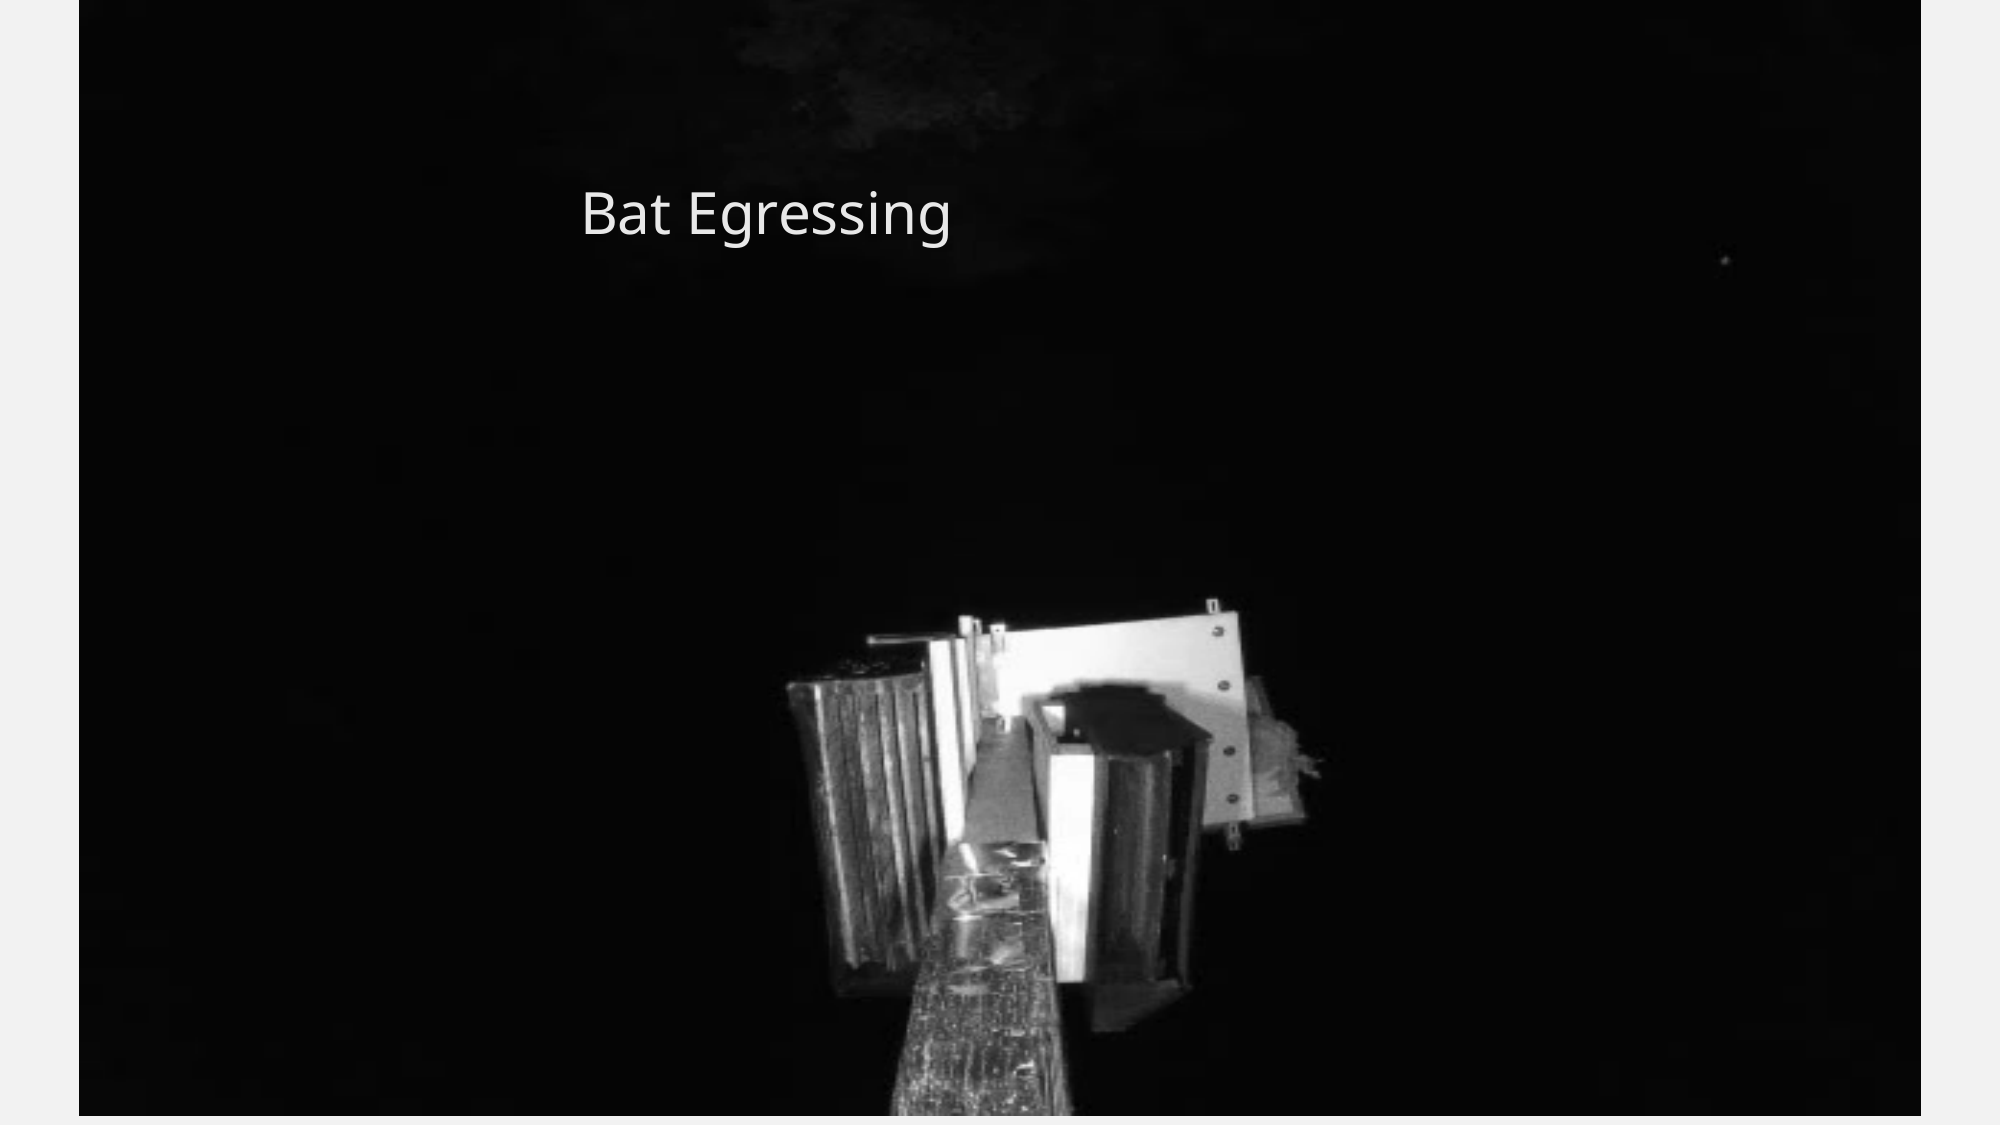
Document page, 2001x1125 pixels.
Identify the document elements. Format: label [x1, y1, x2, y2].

text_box [78, 0, 1922, 1118]
